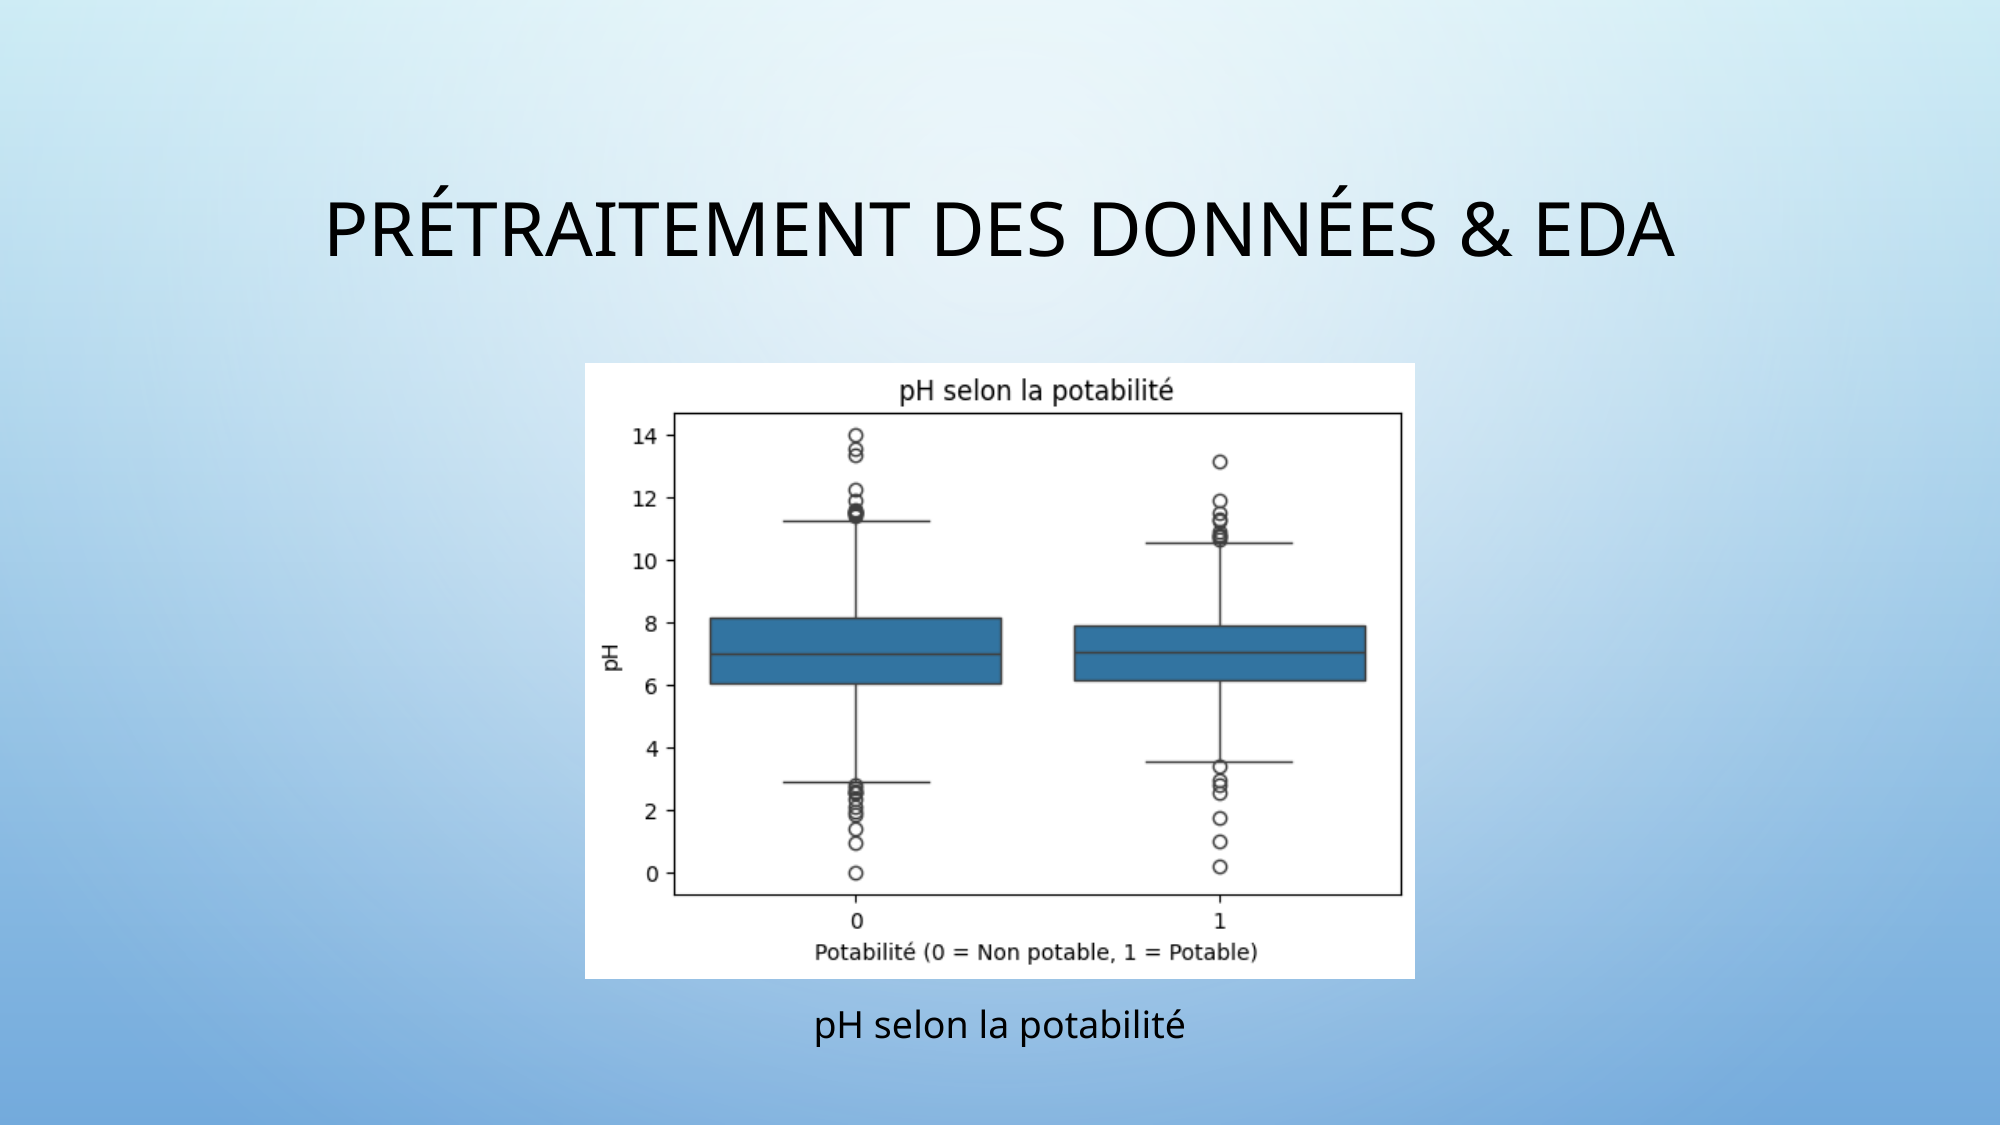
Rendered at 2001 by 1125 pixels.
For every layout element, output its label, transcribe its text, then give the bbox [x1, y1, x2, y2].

text_box pH selon la potabilité [518, 993, 1482, 1053]
title Prétraitement des données & eda [149, 101, 1851, 364]
picture [584, 363, 1416, 980]
